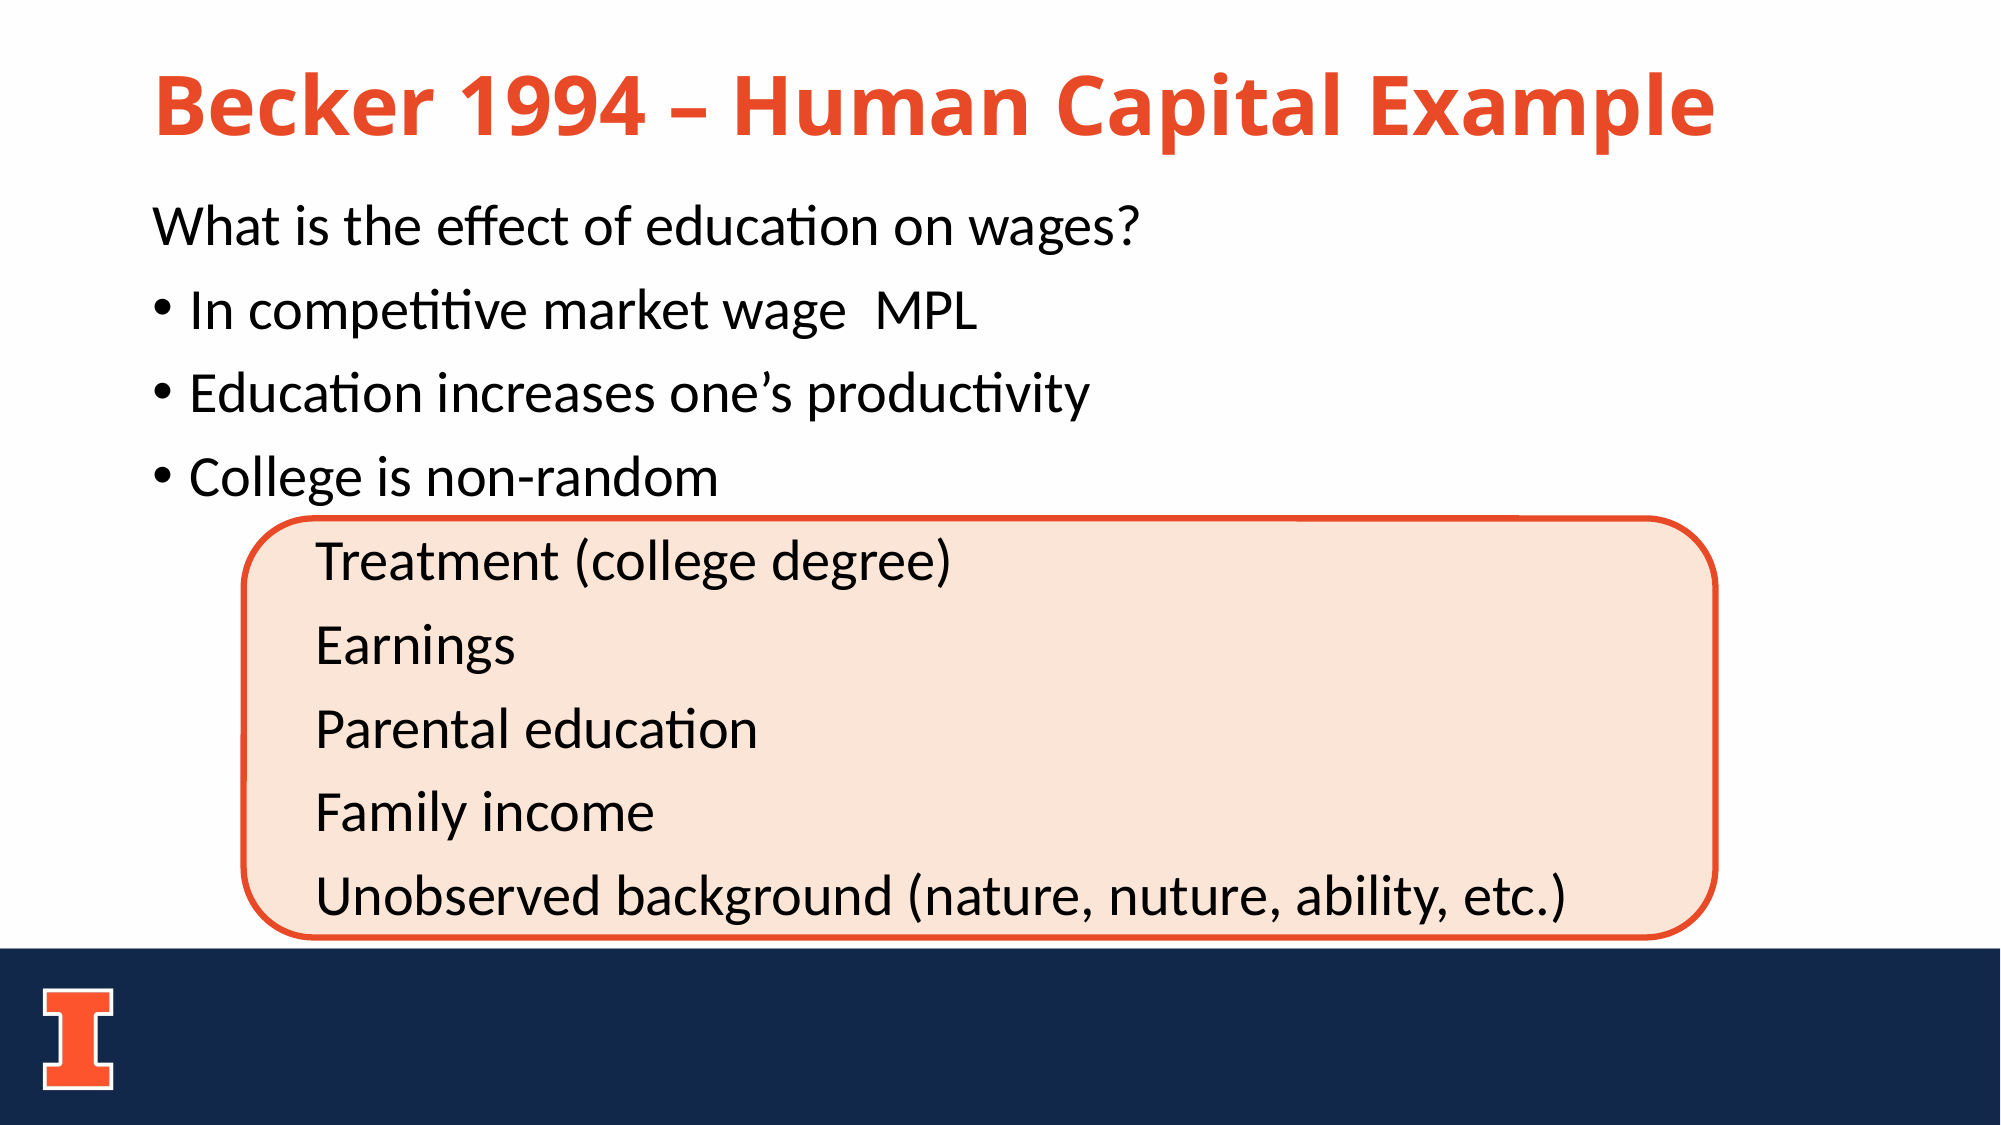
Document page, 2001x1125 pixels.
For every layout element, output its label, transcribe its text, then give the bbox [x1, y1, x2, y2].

text_box [242, 517, 1717, 939]
picture [0, 0, 2001, 1125]
title Becker 1994 – Human Capital Example [137, 56, 1863, 163]
